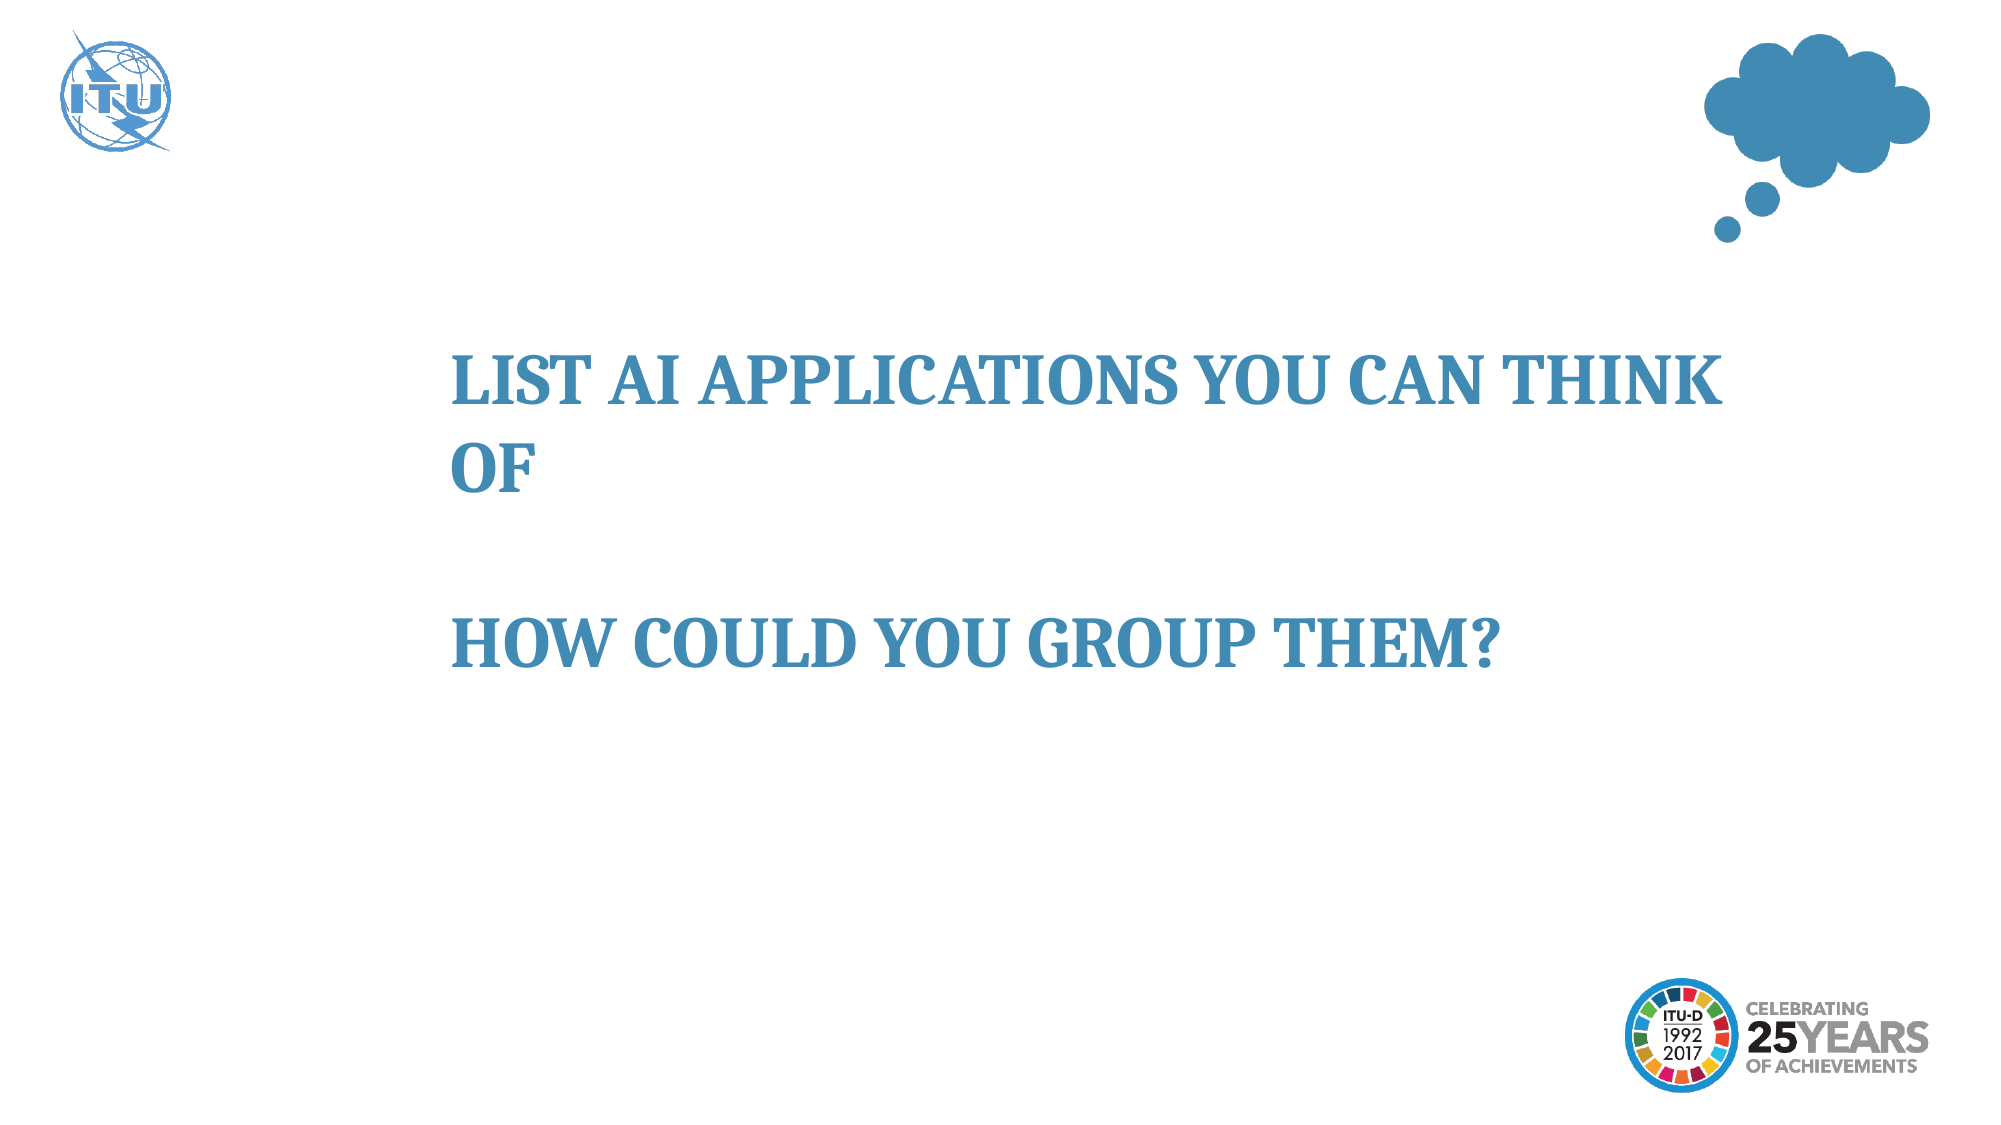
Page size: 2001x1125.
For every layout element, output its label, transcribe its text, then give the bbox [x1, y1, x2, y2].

text_box LIST AI APPLICATIONS YOU CAN THINK OF HOW COULD YOU GROUP THEM? [436, 324, 1770, 690]
picture [1623, 977, 1930, 1093]
picture [1678, 0, 1956, 277]
picture [57, 26, 177, 156]
